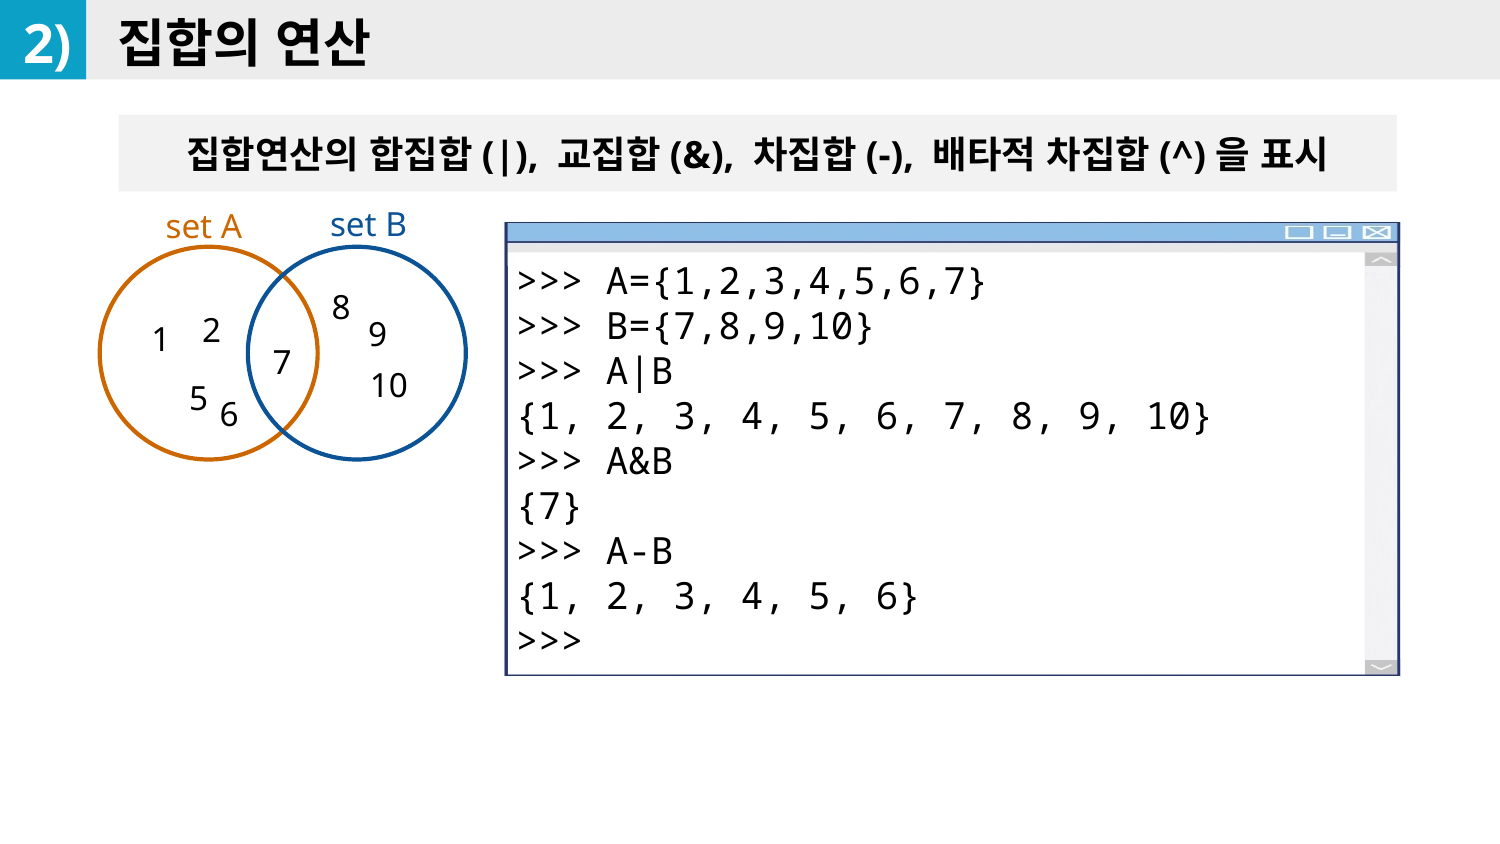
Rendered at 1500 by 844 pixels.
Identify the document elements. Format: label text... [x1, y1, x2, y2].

text_box 2) [0, 0, 98, 86]
text_box 집합의 연산 [98, 0, 1436, 85]
text_box 집합연산의 합집합(|), 교집합(&), 차집합(-), 배타적 차집합(^)을 표시 [118, 114, 1397, 192]
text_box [500, 220, 1401, 677]
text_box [99, 195, 466, 460]
